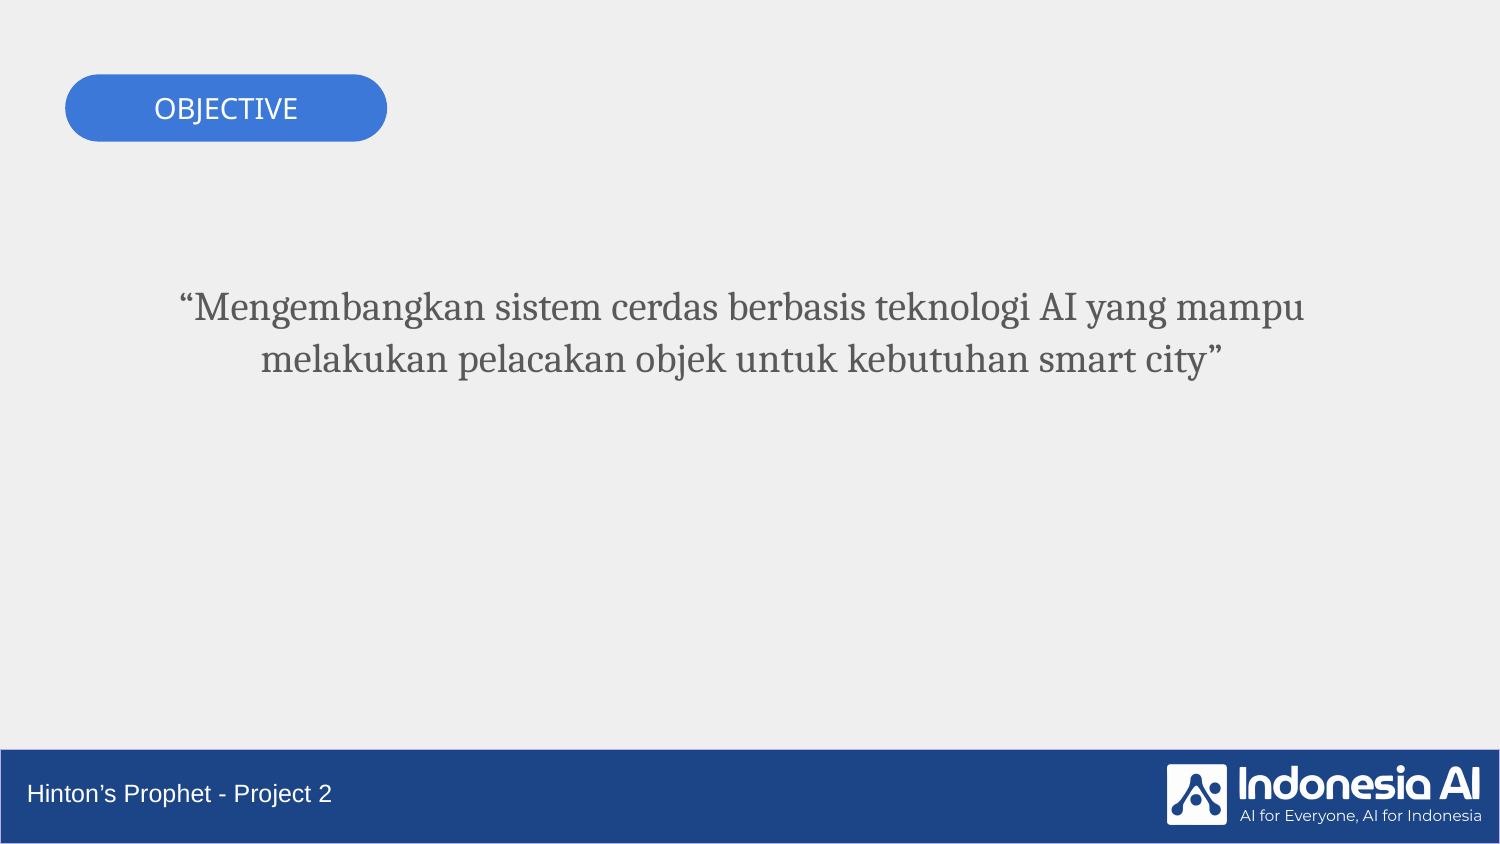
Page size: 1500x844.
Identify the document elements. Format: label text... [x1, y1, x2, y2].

list “Mengembangkan sistem cerdas berbasis teknologi AI yang mampu melakukan pelacakan objek untuk kebutuhan smart city” [150, 262, 1336, 459]
text_box [0, 749, 1500, 844]
picture [1167, 764, 1481, 825]
title Hinton’s Prophet - Project 2 [11, 762, 675, 831]
text_box OBJECTIVE [65, 74, 388, 142]
